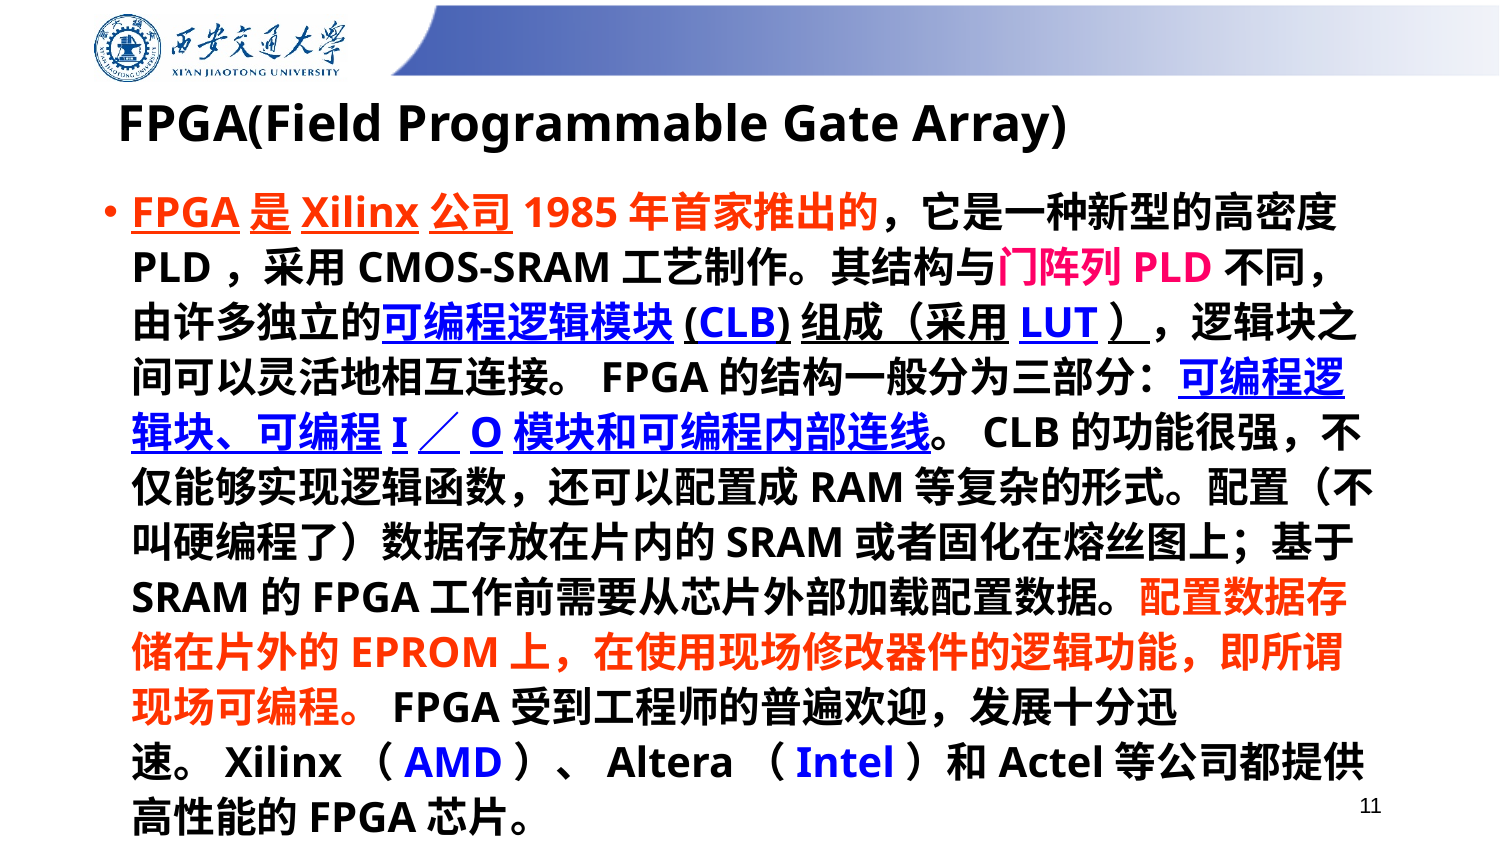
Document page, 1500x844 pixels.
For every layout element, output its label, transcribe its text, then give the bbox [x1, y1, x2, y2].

title FPGA(Field Programmable Gate Array) [103, 91, 1397, 173]
slide_number 11 [1059, 800, 1397, 828]
picture [0, 0, 1500, 844]
list FPGA是Xilinx公司1985年首家推出的，它是一种新型的高密度PLD，采用CMOS-SRAM工艺制作。其结构与门阵列PLD不同，由许多独立的可编程逻辑模块(CLB)组成（采用LUT），逻辑块之间可以灵活地相互连接。FPGA的结构一般分为三部分：可编程逻辑块、可编程I／O模块和可编程内部连线。CLB的功能很强，不仅能够实现逻辑函数，还可以配置成RAM等复杂的形式。配置（不叫硬编程了）数据存放在片内的SRAM或者固化在熔丝图上；基于SRAM的FPGA工作前需要从芯片外部加载配置数据。配置数据存储在片外的EPROM上，在使用现场修改器件的逻辑功能，即所谓现场可编程。FPGA受到工程师的普遍欢迎，发展十分迅速。Xilinx（AMD）、Altera（Intel）和Actel等公司都提供高性能的FPGA芯片。 [88, 173, 1397, 800]
